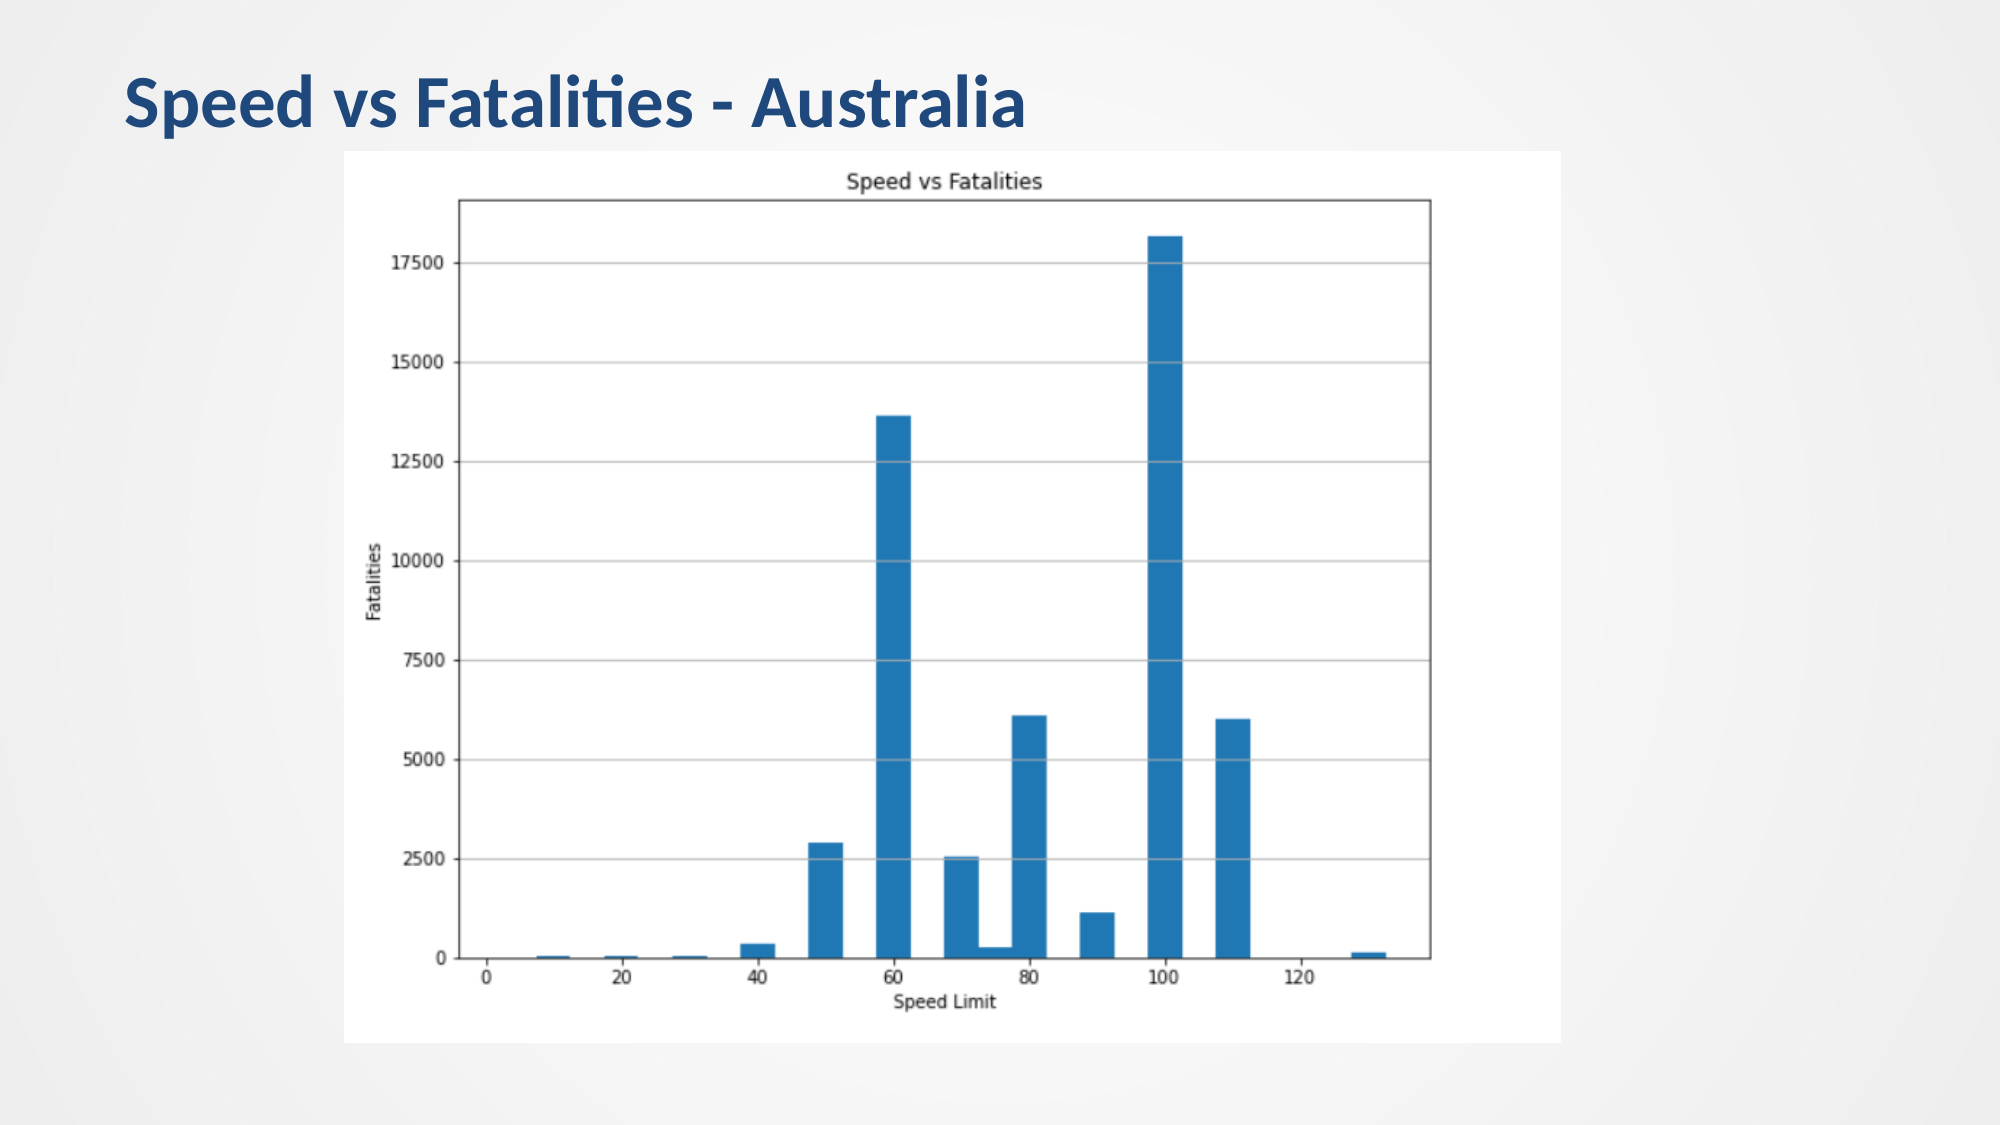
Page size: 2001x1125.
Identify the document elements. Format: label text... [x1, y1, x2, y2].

text_box Speed vs Fatalities - Australia [109, 45, 1044, 151]
picture [344, 151, 1561, 1044]
